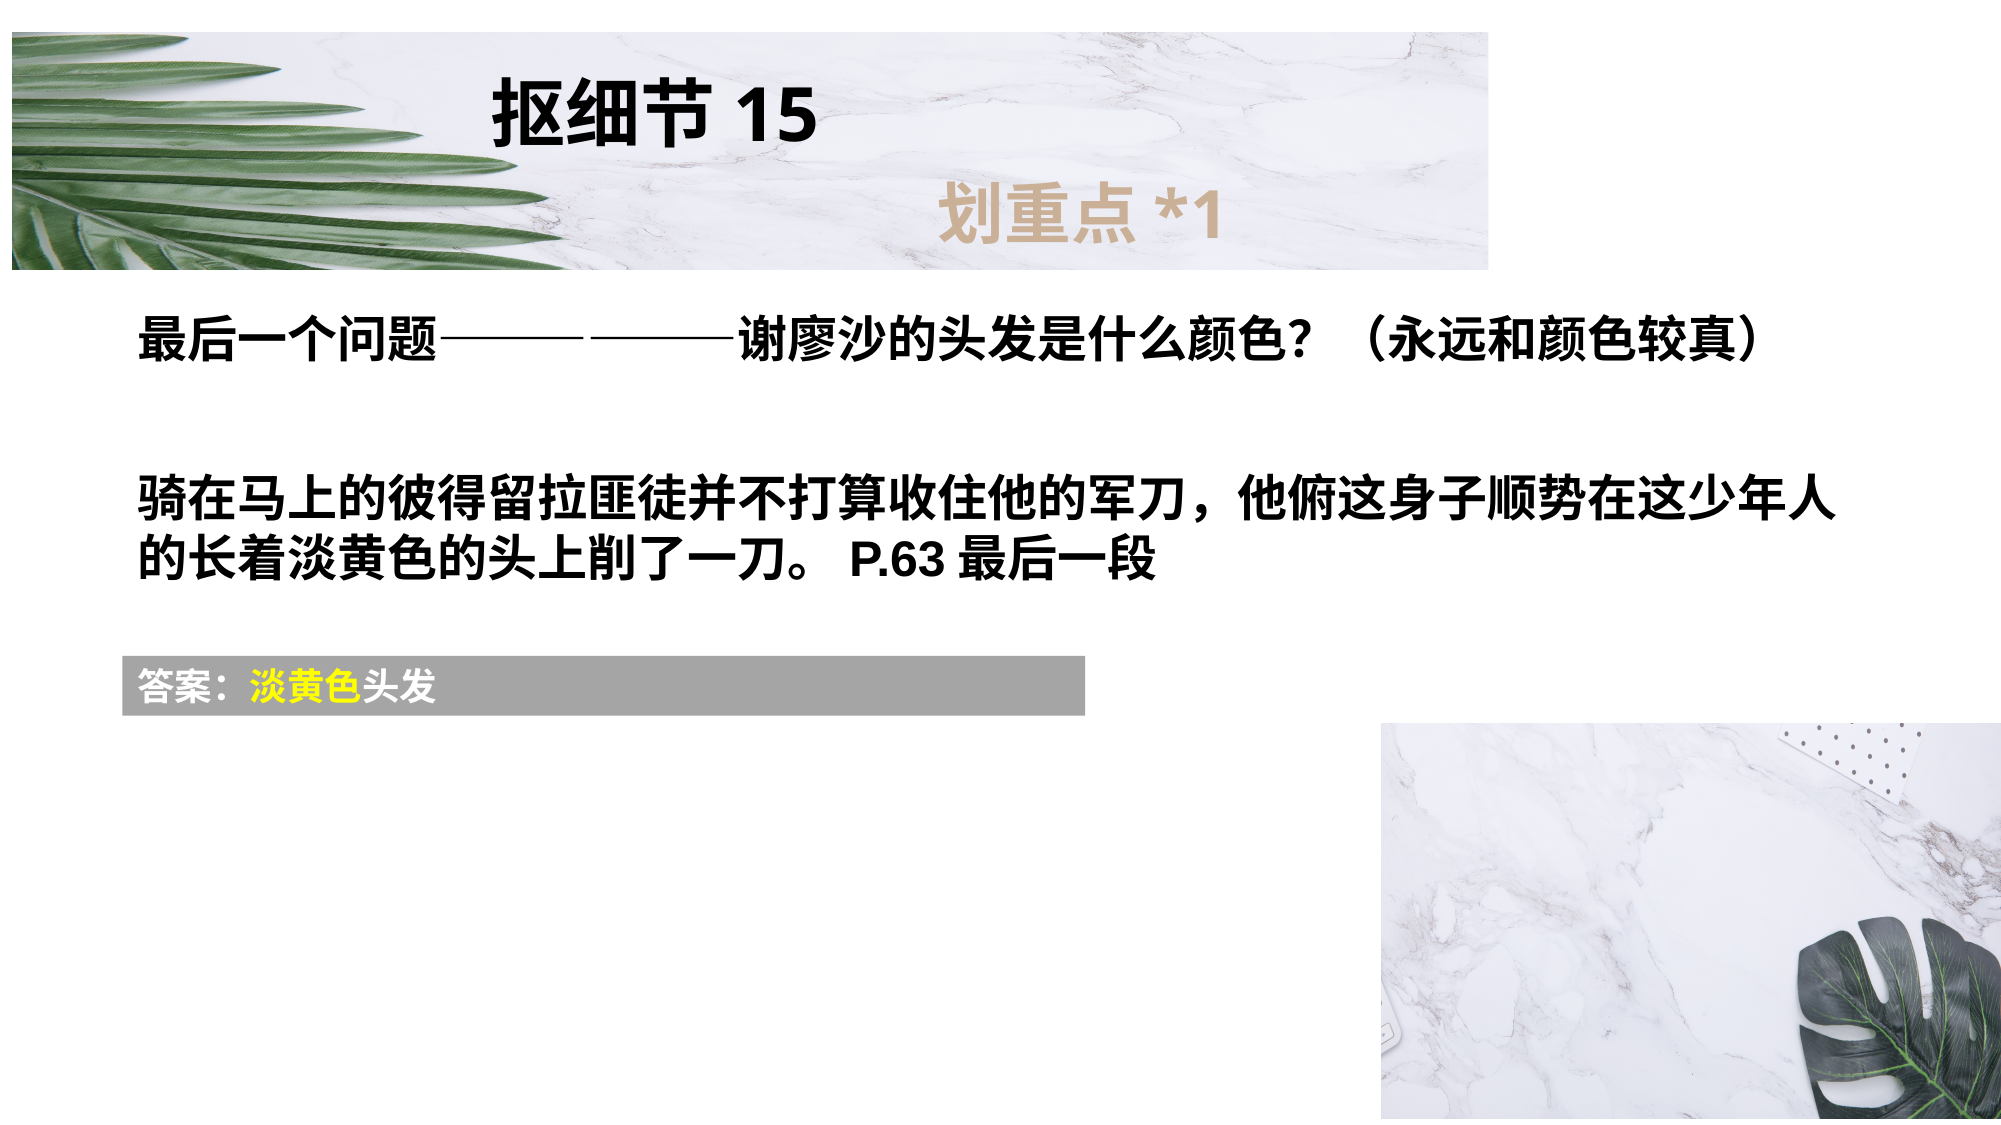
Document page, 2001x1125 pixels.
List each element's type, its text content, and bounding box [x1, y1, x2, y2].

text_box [12, 32, 1489, 270]
picture [1381, 723, 2001, 1119]
text_box 最后一个问题——————谢廖沙的头发是什么颜色？（永远和颜色较真） [122, 299, 1878, 375]
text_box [122, 459, 1859, 717]
